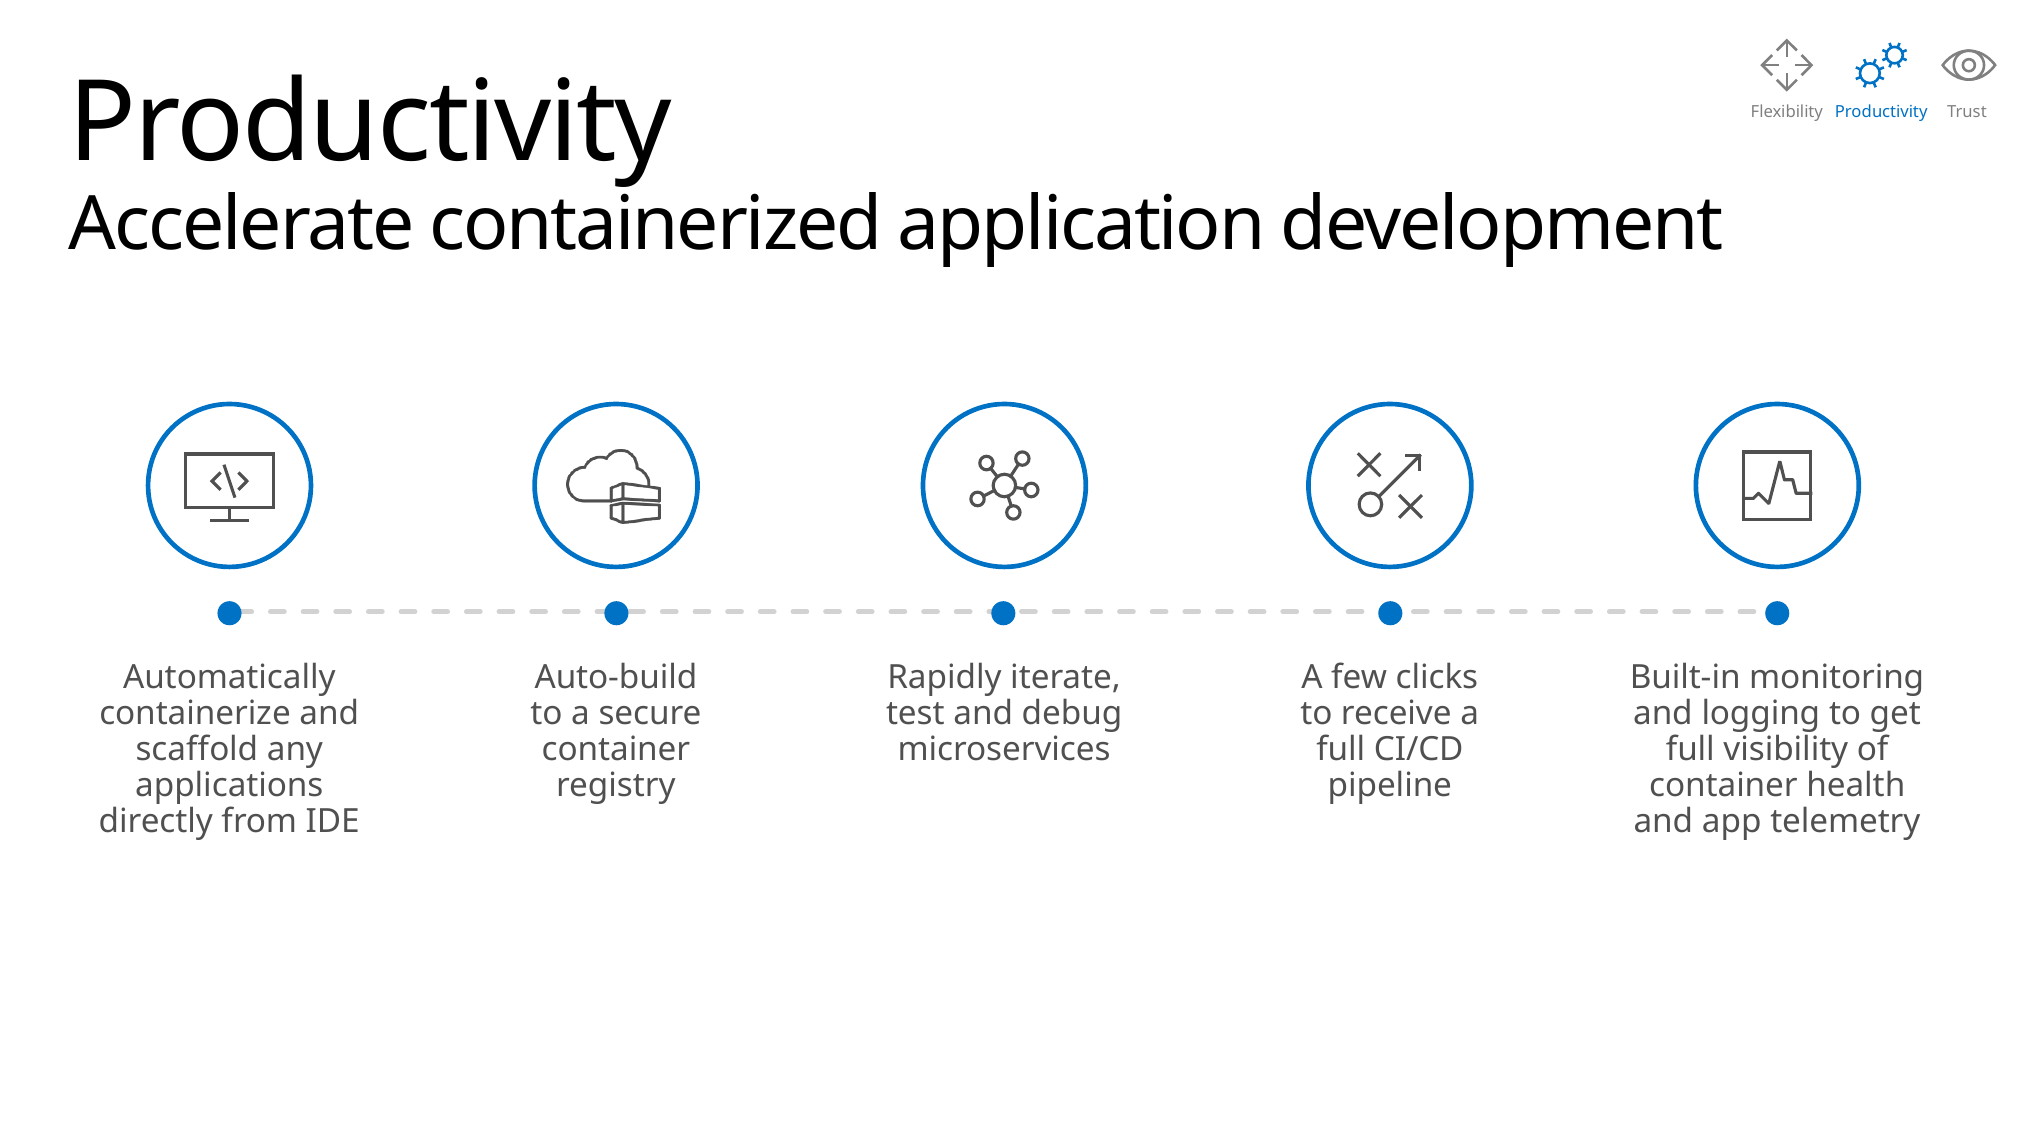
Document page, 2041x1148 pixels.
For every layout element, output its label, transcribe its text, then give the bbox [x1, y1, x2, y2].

text_box Built-in monitoring and logging to get full visibility of container health and app telemetry [1599, 635, 1956, 864]
text_box [1377, 600, 1403, 611]
text_box [990, 600, 1017, 611]
text_box [990, 612, 1017, 627]
text_box Productivity [1834, 103, 1929, 122]
text_box [1777, 40, 1796, 57]
text_box [562, 403, 670, 424]
picture [540, 424, 686, 548]
text_box [534, 456, 540, 515]
text_box [686, 443, 698, 528]
text_box [603, 600, 630, 611]
text_box [1795, 56, 1812, 75]
text_box [216, 600, 243, 627]
text_box [1762, 56, 1778, 75]
text_box [1308, 403, 1472, 567]
text_box [1695, 403, 1859, 567]
text_box [1942, 50, 1996, 80]
text_box [1764, 600, 1791, 627]
text_box [1377, 612, 1404, 627]
text_box Flexibility [1744, 103, 1829, 122]
text_box [148, 403, 311, 567]
text_box [1777, 74, 1796, 90]
text_box [563, 548, 669, 567]
text_box Rapidly iterate, test and debug microservices [849, 635, 1160, 792]
text_box A few clicks to receive a full CI/CD pipeline [1266, 635, 1514, 828]
text_box Auto-build to a secure container registry [489, 635, 743, 828]
text_box Trust [1942, 103, 1996, 122]
text_box [970, 451, 1039, 520]
text_box [1743, 451, 1811, 520]
text_box [1882, 42, 1907, 68]
title Productivity Accelerate containerized application development [45, 48, 1856, 200]
text_box [922, 403, 1086, 567]
text_box Automatically containerize and scaffold any applications directly from IDE [65, 635, 394, 864]
text_box [1855, 59, 1884, 88]
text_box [185, 453, 274, 522]
text_box [603, 612, 630, 627]
